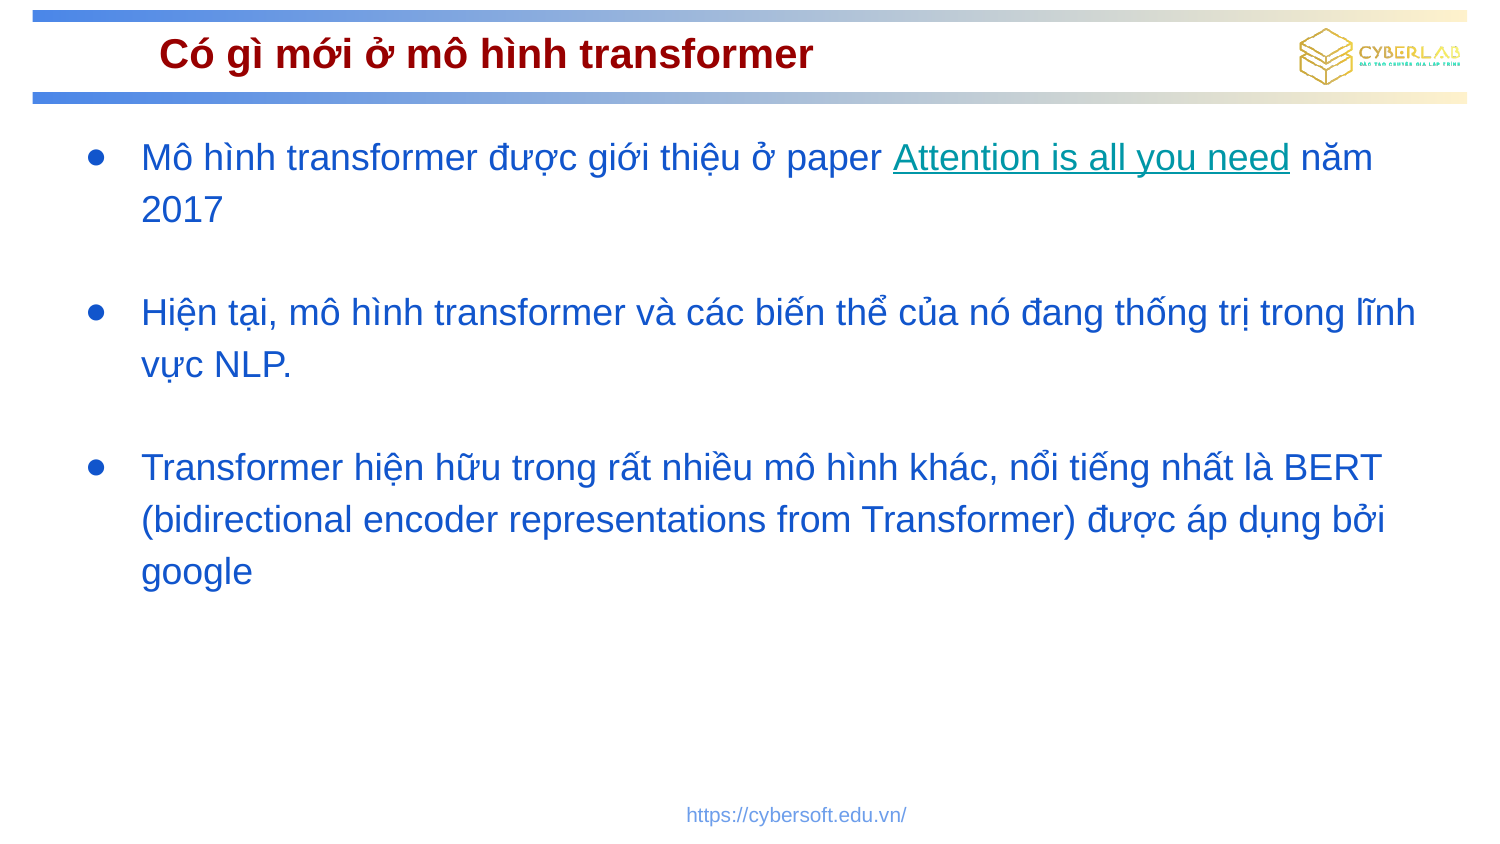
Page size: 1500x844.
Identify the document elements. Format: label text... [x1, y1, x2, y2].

picture [1449, 28, 1468, 85]
title Có gì mới ở mô hình transformer [144, 12, 1449, 93]
list Mô hình transformer được giới thiệu ở paper Attention is all you need năm 2017 Hiện tại, mô hình transformer và các biến thể của nó đang thống trị trong lĩnh vực NLP. Transformer hiện hữu trong rất nhiều mô hình khác, nổi tiếng nhất là BERT (bidirectional encoder representations from Transformer) được áp dụng bởi google [51, 111, 1449, 762]
